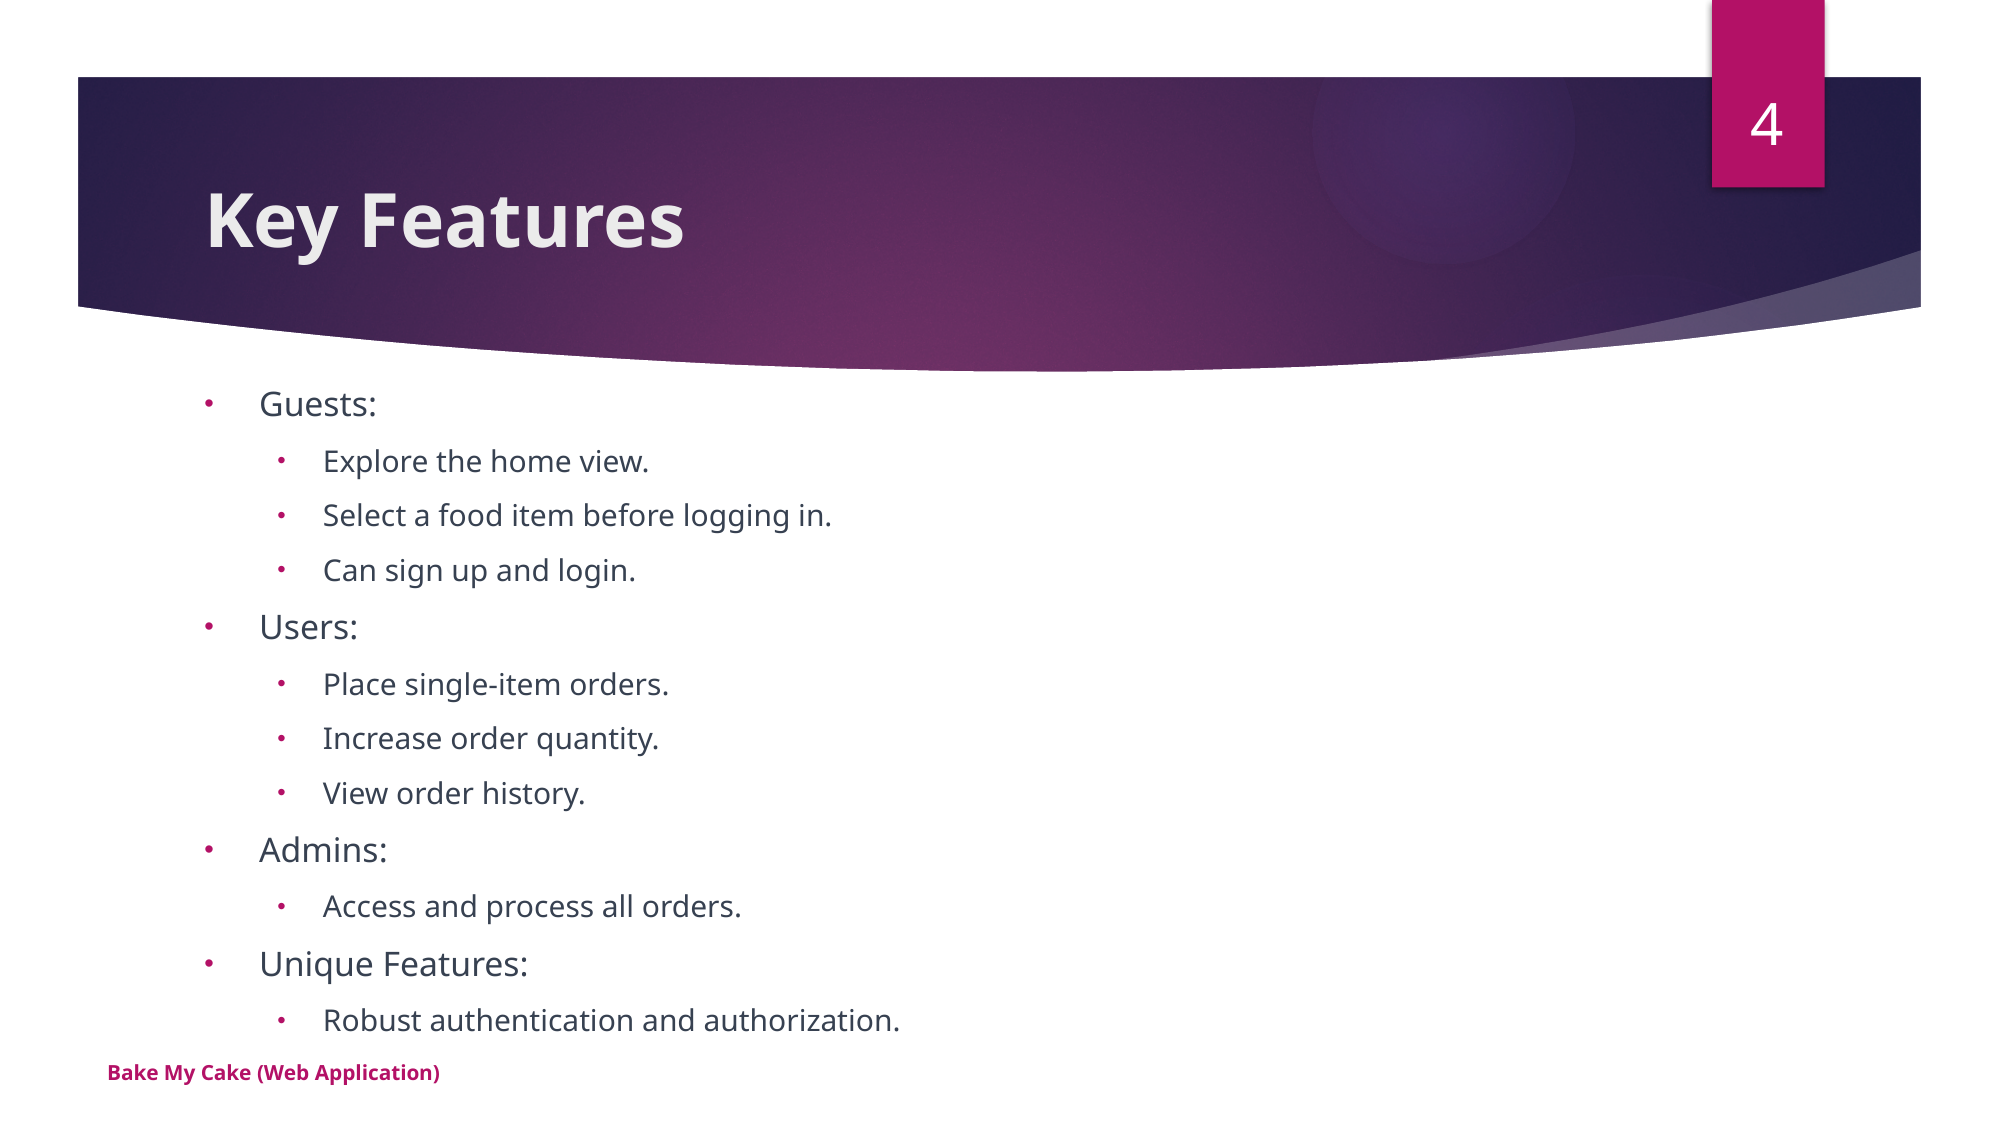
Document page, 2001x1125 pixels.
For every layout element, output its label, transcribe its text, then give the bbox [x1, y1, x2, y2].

footer Bake My Cake (Web Application) [92, 1048, 726, 1099]
slide_number 4 [1698, 48, 1836, 175]
title Key Features [189, 159, 1627, 276]
list Guests: Explore the home view. Select a food item before logging in. Can sign up and login. Users: Place single-item orders. Increase order quantity. View order history. Admins: Access and process all orders. Unique Features: Robust authentication and authorization. [189, 375, 1638, 1049]
